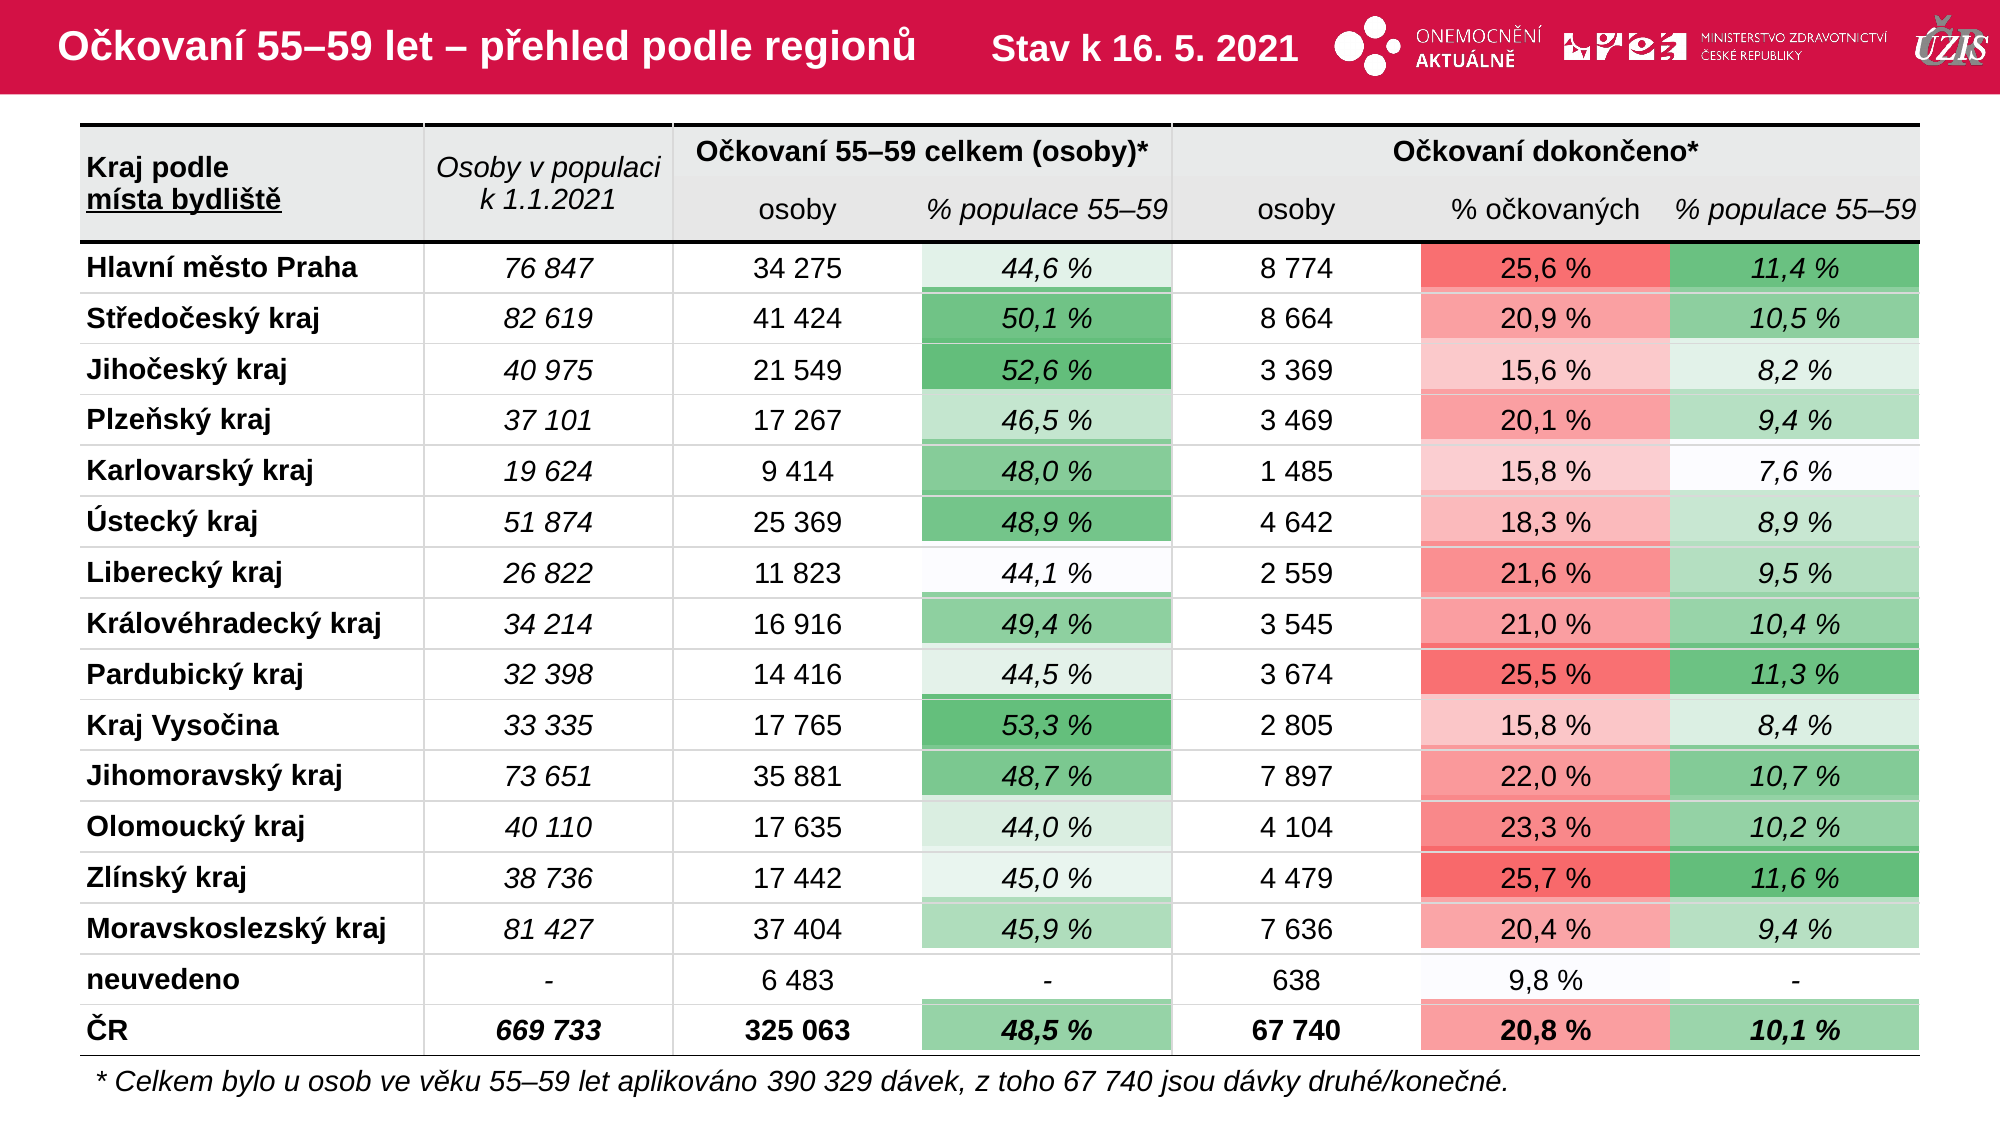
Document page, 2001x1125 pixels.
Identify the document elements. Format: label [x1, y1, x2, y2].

table_cell [674, 294, 1171, 343]
table_cell [80, 955, 423, 1004]
table_cell [80, 294, 423, 343]
table_cell [1173, 244, 1920, 292]
table_cell [425, 904, 672, 953]
table_cell [425, 395, 672, 444]
table_cell [425, 802, 672, 851]
table_header [80, 127, 423, 240]
table_cell [674, 700, 1171, 749]
table_cell [674, 650, 1171, 699]
table_cell [425, 244, 672, 292]
picture [1563, 31, 1888, 60]
table_cell [1173, 344, 1920, 394]
table_cell [80, 446, 423, 495]
table_cell [425, 650, 672, 699]
table_cell [674, 548, 1171, 597]
table_cell [674, 802, 1171, 851]
table_header [425, 127, 672, 240]
table_cell [1173, 751, 1920, 800]
table_cell [80, 1005, 423, 1055]
table_cell [1173, 853, 1920, 902]
table_cell [80, 395, 423, 444]
table_cell [674, 395, 1171, 444]
table_cell [1173, 1005, 1920, 1055]
table_cell [425, 344, 672, 394]
table_cell [674, 751, 1171, 800]
picture [1421, 16, 1542, 76]
table_cell [425, 700, 672, 749]
table_cell [1173, 446, 1920, 495]
table_cell [674, 176, 1171, 240]
table_cell [425, 599, 672, 648]
text_box [976, 16, 1421, 77]
table_cell [674, 904, 1171, 953]
table_cell [80, 599, 423, 648]
table_cell [1173, 294, 1920, 343]
table_cell [80, 700, 423, 749]
table_cell [674, 853, 1171, 902]
picture [1915, 15, 1989, 66]
table_cell [80, 853, 423, 902]
table_header [1173, 127, 1920, 176]
table_cell [425, 294, 672, 343]
table_cell [80, 802, 423, 851]
table_cell [80, 344, 423, 394]
table_cell [80, 548, 423, 597]
title [42, 0, 1262, 95]
table_cell [80, 904, 423, 953]
table_cell [425, 1005, 672, 1055]
table_cell [80, 650, 423, 699]
table_cell [1173, 395, 1920, 444]
table_cell [425, 853, 672, 902]
table_cell [1173, 497, 1920, 546]
table_cell [425, 751, 672, 800]
table_cell [80, 497, 423, 546]
table_cell [425, 955, 672, 1004]
table_cell [674, 344, 1171, 394]
table_cell [674, 497, 1171, 546]
table_cell [425, 548, 672, 597]
table_cell [425, 446, 672, 495]
table_cell [674, 446, 1171, 495]
table_cell [1173, 700, 1920, 749]
table_cell [1173, 955, 1920, 1004]
table_cell [80, 244, 423, 292]
table_cell [425, 497, 672, 546]
table_cell [1173, 176, 1920, 240]
table_cell [80, 751, 423, 800]
table_cell [1173, 802, 1920, 851]
table_cell [1173, 904, 1920, 953]
table_cell [674, 599, 1171, 648]
table_cell [1173, 548, 1920, 597]
table_cell [674, 244, 1171, 292]
table_cell [674, 1005, 1171, 1055]
table_cell [1173, 599, 1920, 648]
table_cell [1173, 650, 1920, 699]
table_cell [674, 955, 1171, 1004]
text_box [80, 1055, 1871, 1105]
table_header [674, 127, 1171, 176]
